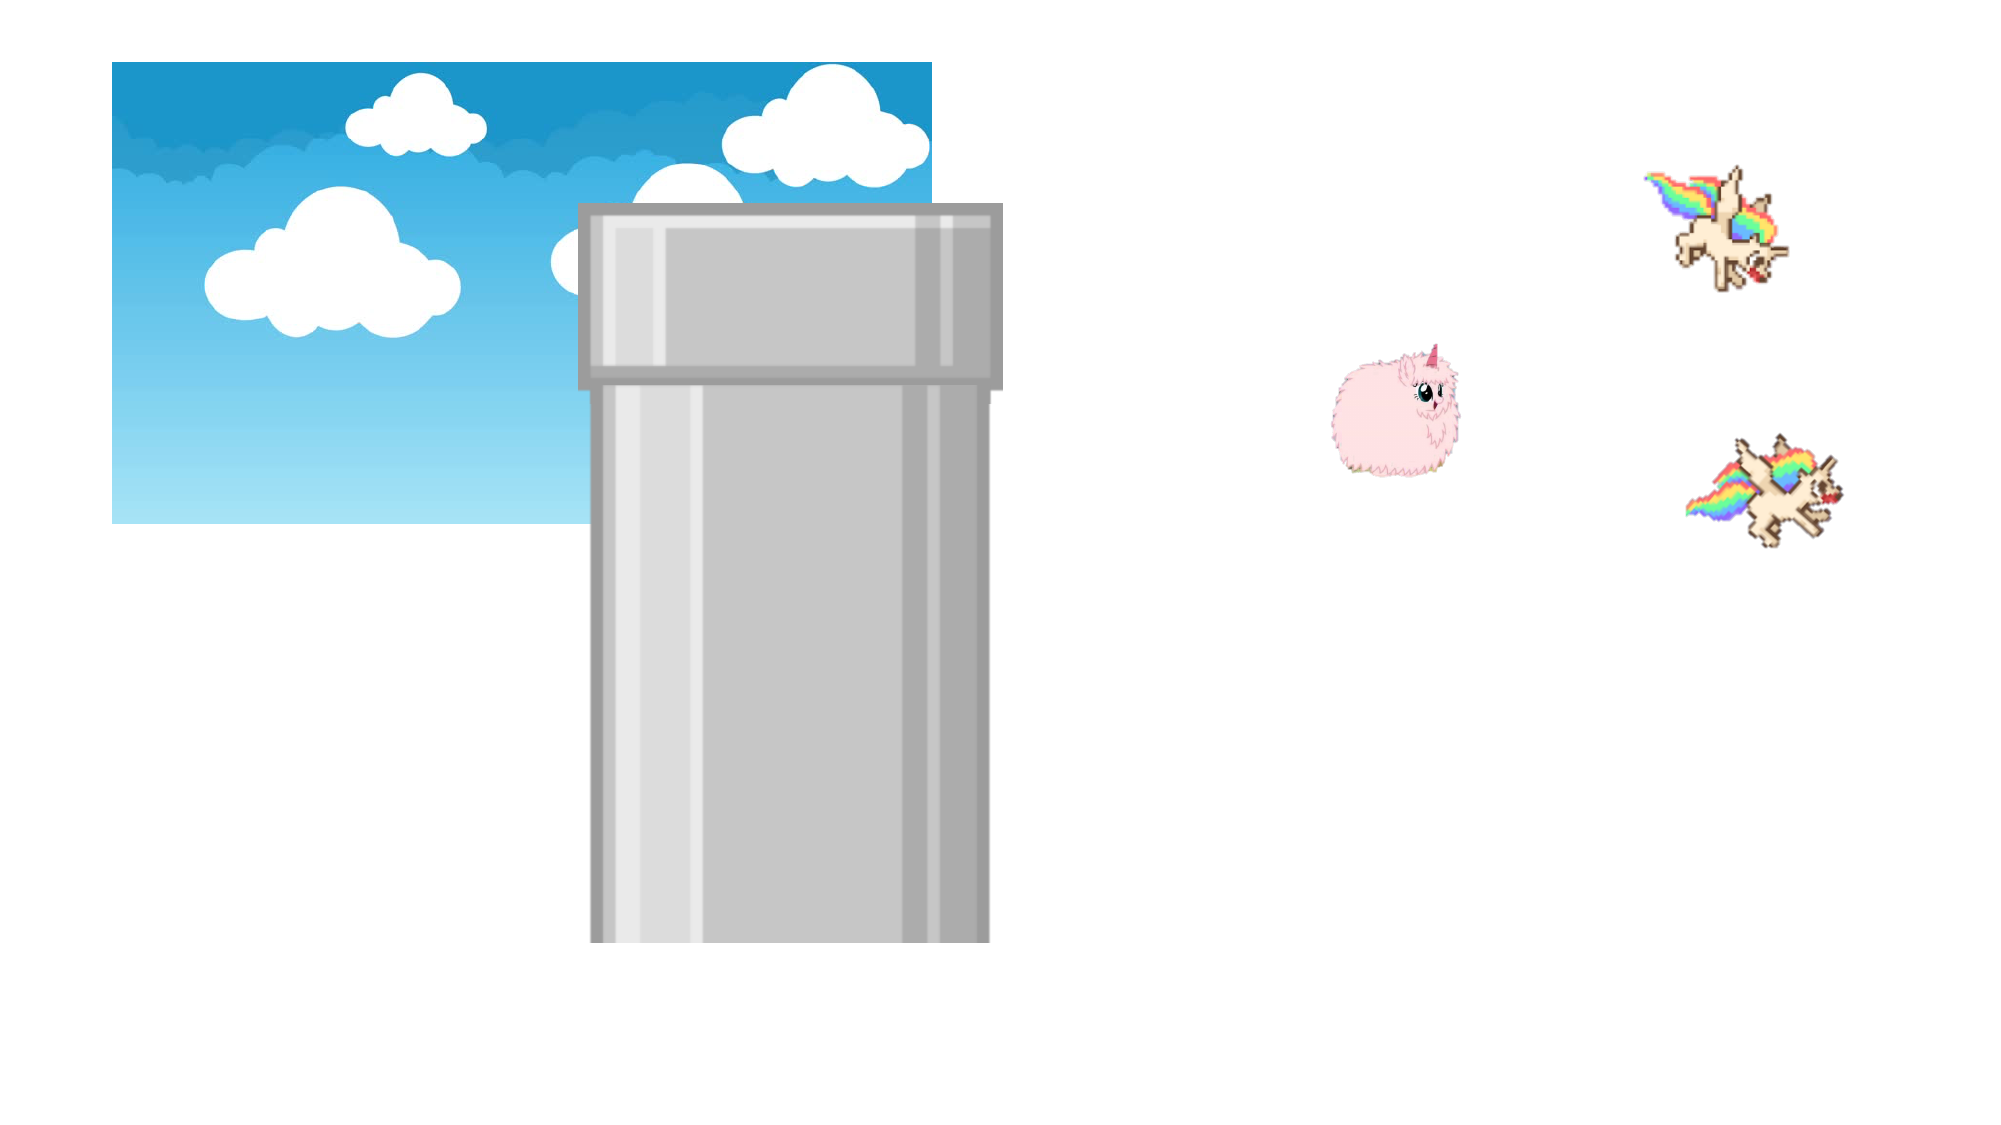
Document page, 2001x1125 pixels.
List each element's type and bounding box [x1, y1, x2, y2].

picture [112, 62, 1003, 943]
picture [1677, 421, 1852, 555]
picture [1326, 338, 1468, 488]
picture [1637, 162, 1794, 300]
